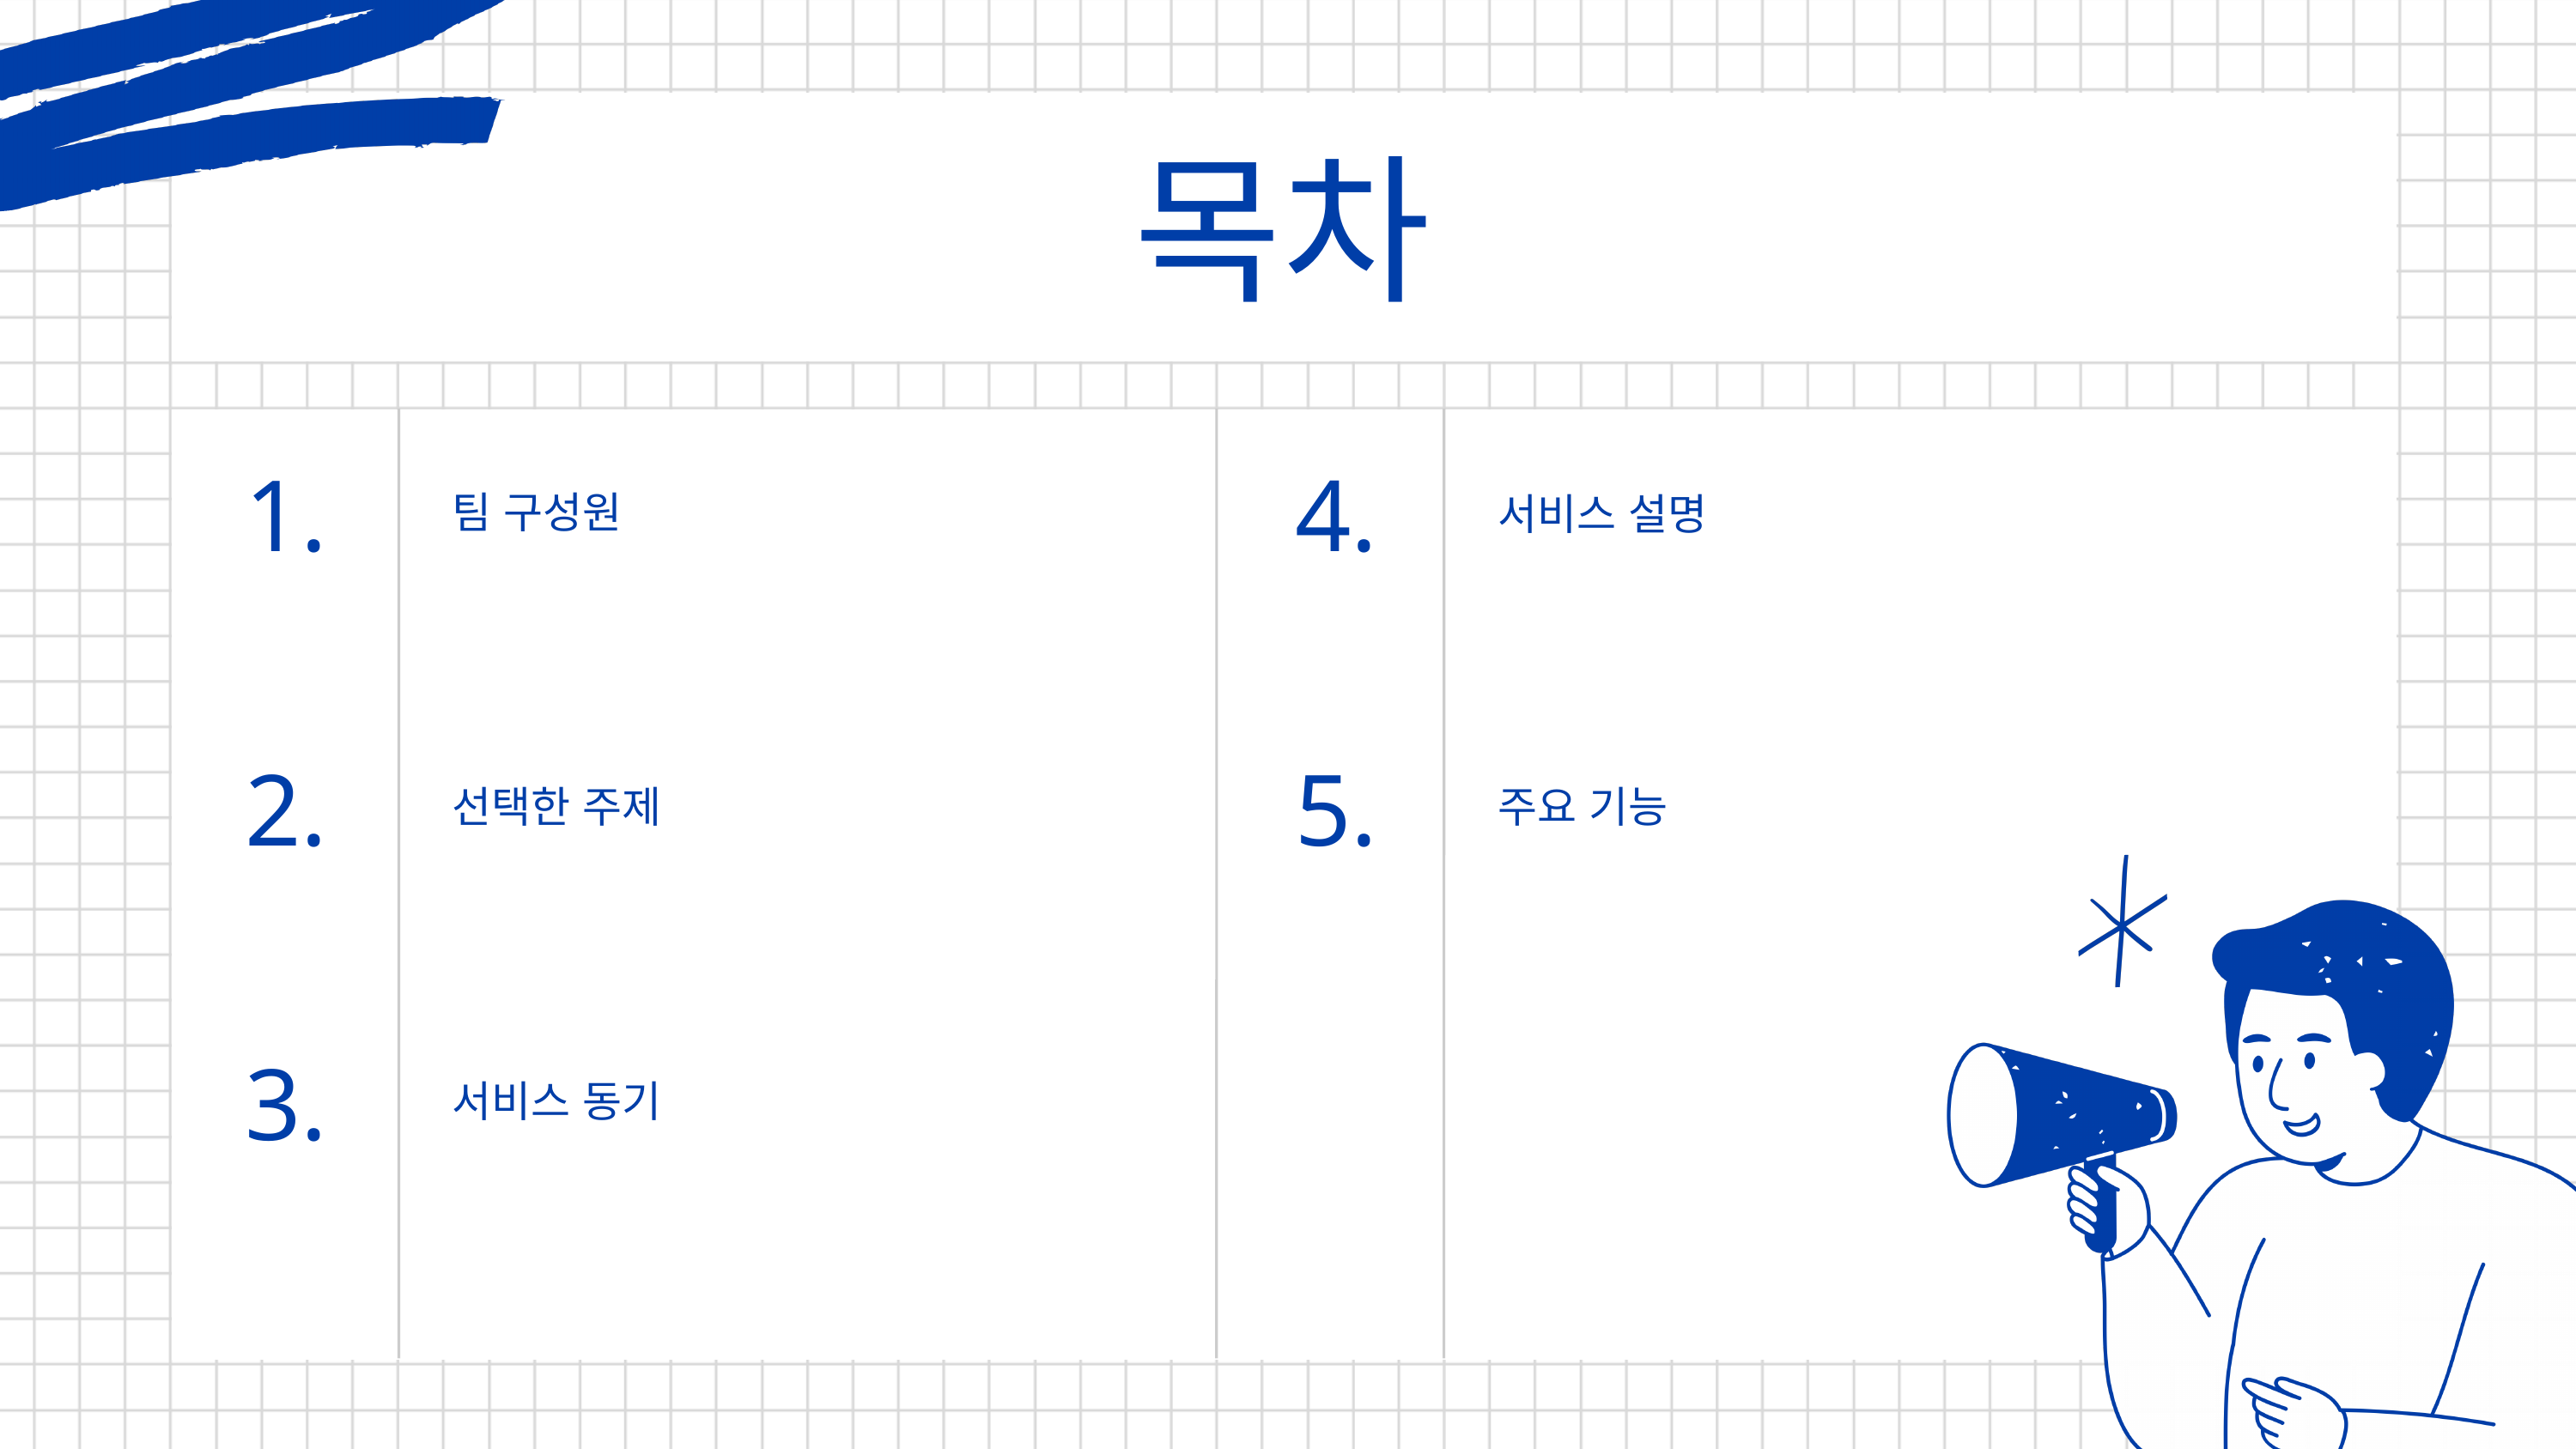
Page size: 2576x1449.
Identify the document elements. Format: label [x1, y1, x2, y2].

text_box [0, 0, 2576, 1449]
text_box [171, 92, 2397, 361]
text_box [171, 409, 2397, 1361]
text_box [1947, 852, 2576, 1449]
text_box [0, 0, 548, 212]
